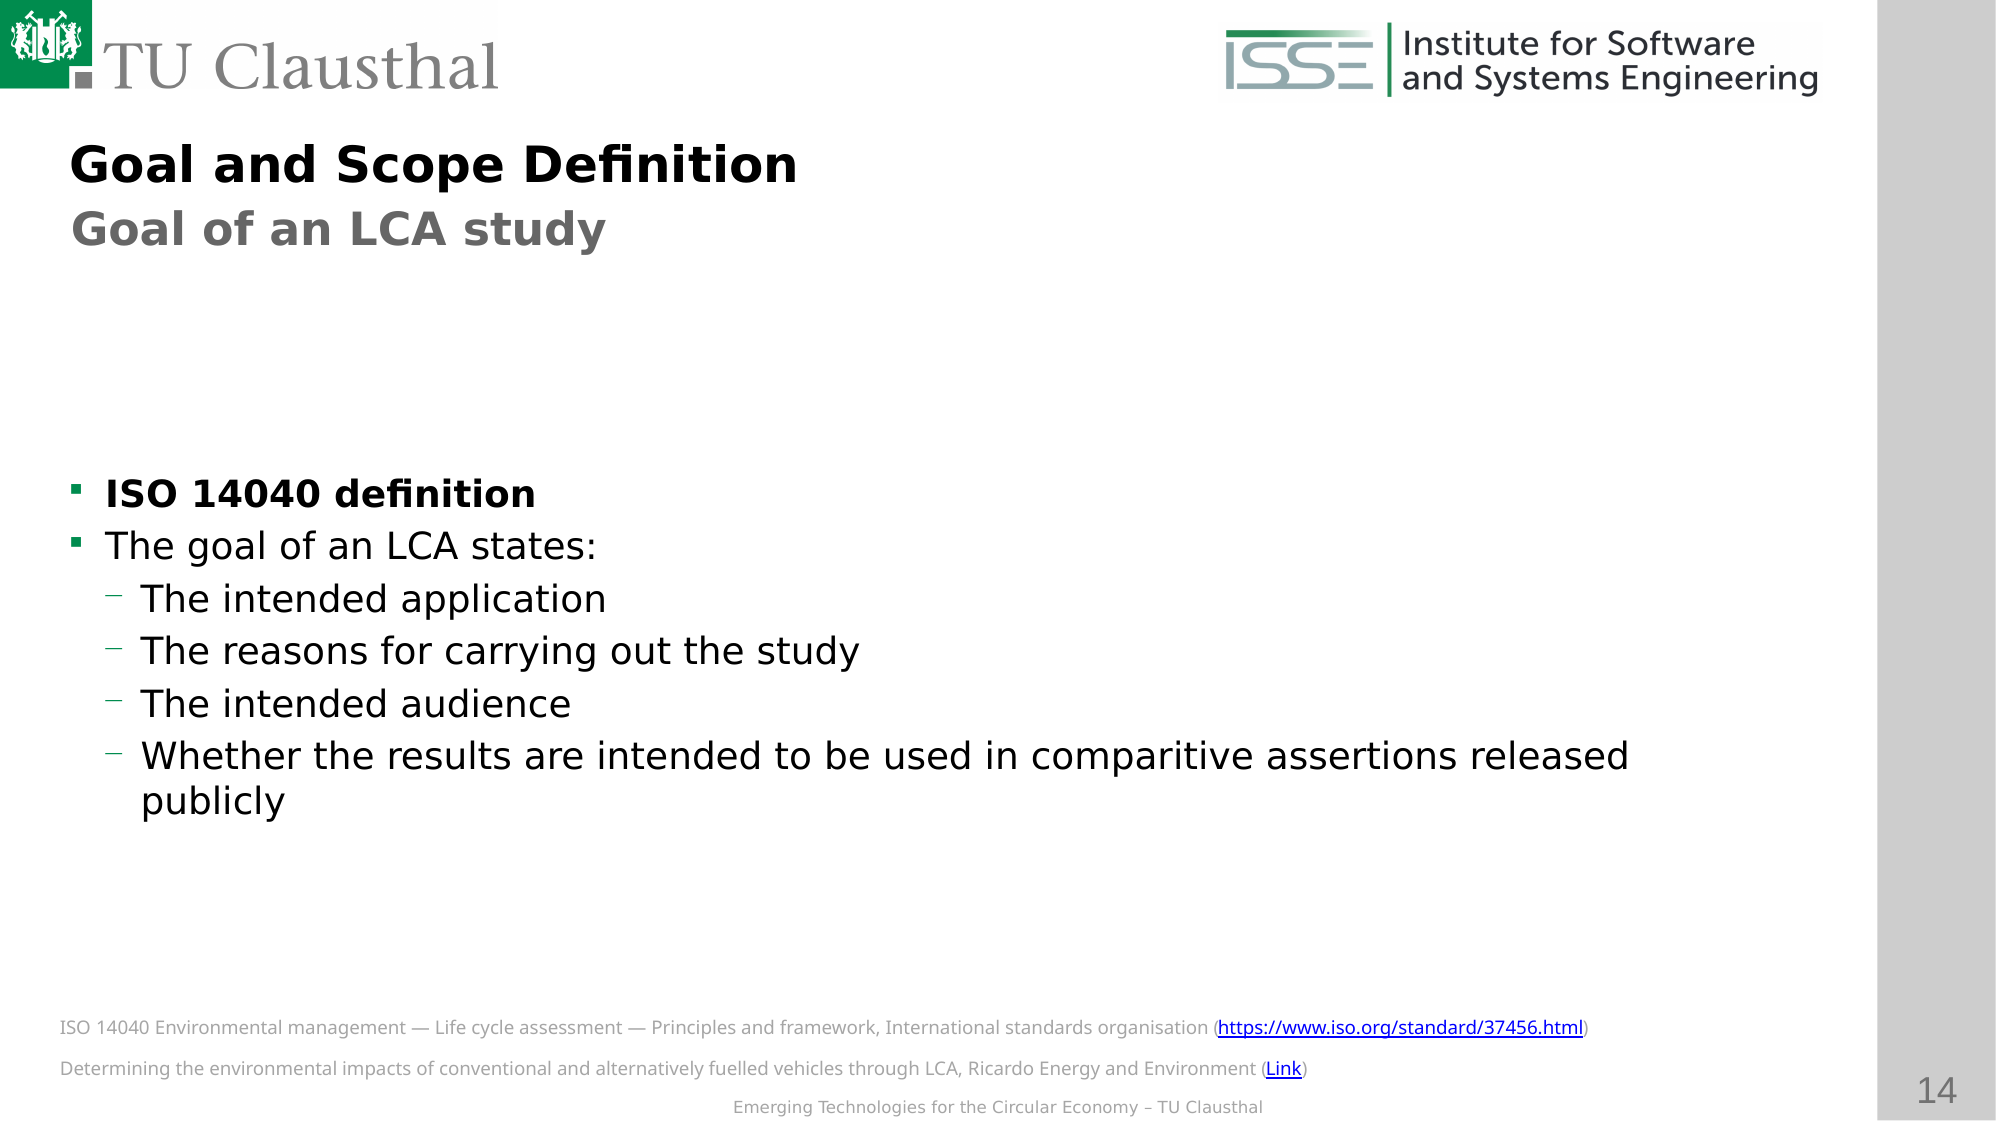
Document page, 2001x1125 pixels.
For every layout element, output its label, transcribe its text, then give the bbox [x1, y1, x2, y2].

text_box ISO 14040 Environmental management — Life cycle assessment — Principles and framework, International standards organisation (https://www.iso.org/standard/37456.html) [44, 1008, 1836, 1049]
picture [0, 0, 498, 89]
picture [1218, 22, 1823, 103]
text_box Determining the environmental impacts of conventional and alternatively fuelled vehicles through LCA, Ricardo Energy and Environment (Link) [45, 1049, 1873, 1090]
text_box Goal of an LCA study [70, 188, 1767, 267]
text_box Goal and Scope Definition [54, 125, 1816, 205]
text_box ISO 14040 definition The goal of an LCA states: The intended application The reasons for carrying out the study The intended audience Whether the results are intended to be used in comparitive assertions released publicly [55, 207, 1799, 1008]
